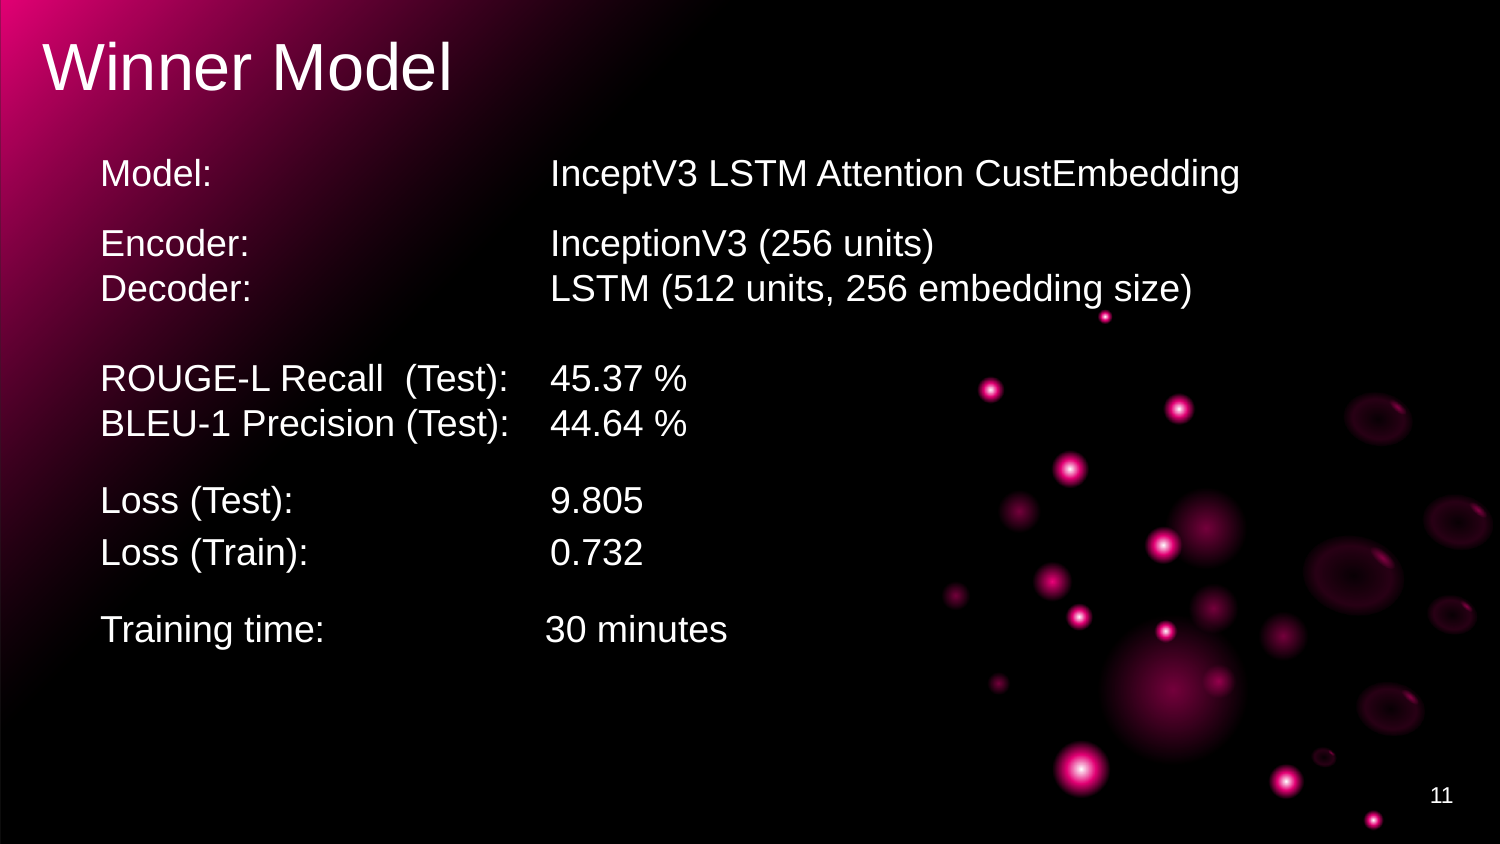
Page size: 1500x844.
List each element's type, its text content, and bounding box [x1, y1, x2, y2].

slide_number 11 [1406, 776, 1454, 813]
list Model: InceptV3 LSTM Attention CustEmbedding Encoder: InceptionV3 (256 units) Decoder: LSTM (512 units, 256 embedding size) ROUGE-L Recall (Test): 45.37 % BLEU-1 Precision (Test): 44.64 % Loss (Test): 9.805 Loss (Train): 0.732 Training time: 30 minutes [100, 149, 1414, 718]
picture [0, 0, 1500, 844]
title Winner Model [42, 32, 1458, 99]
